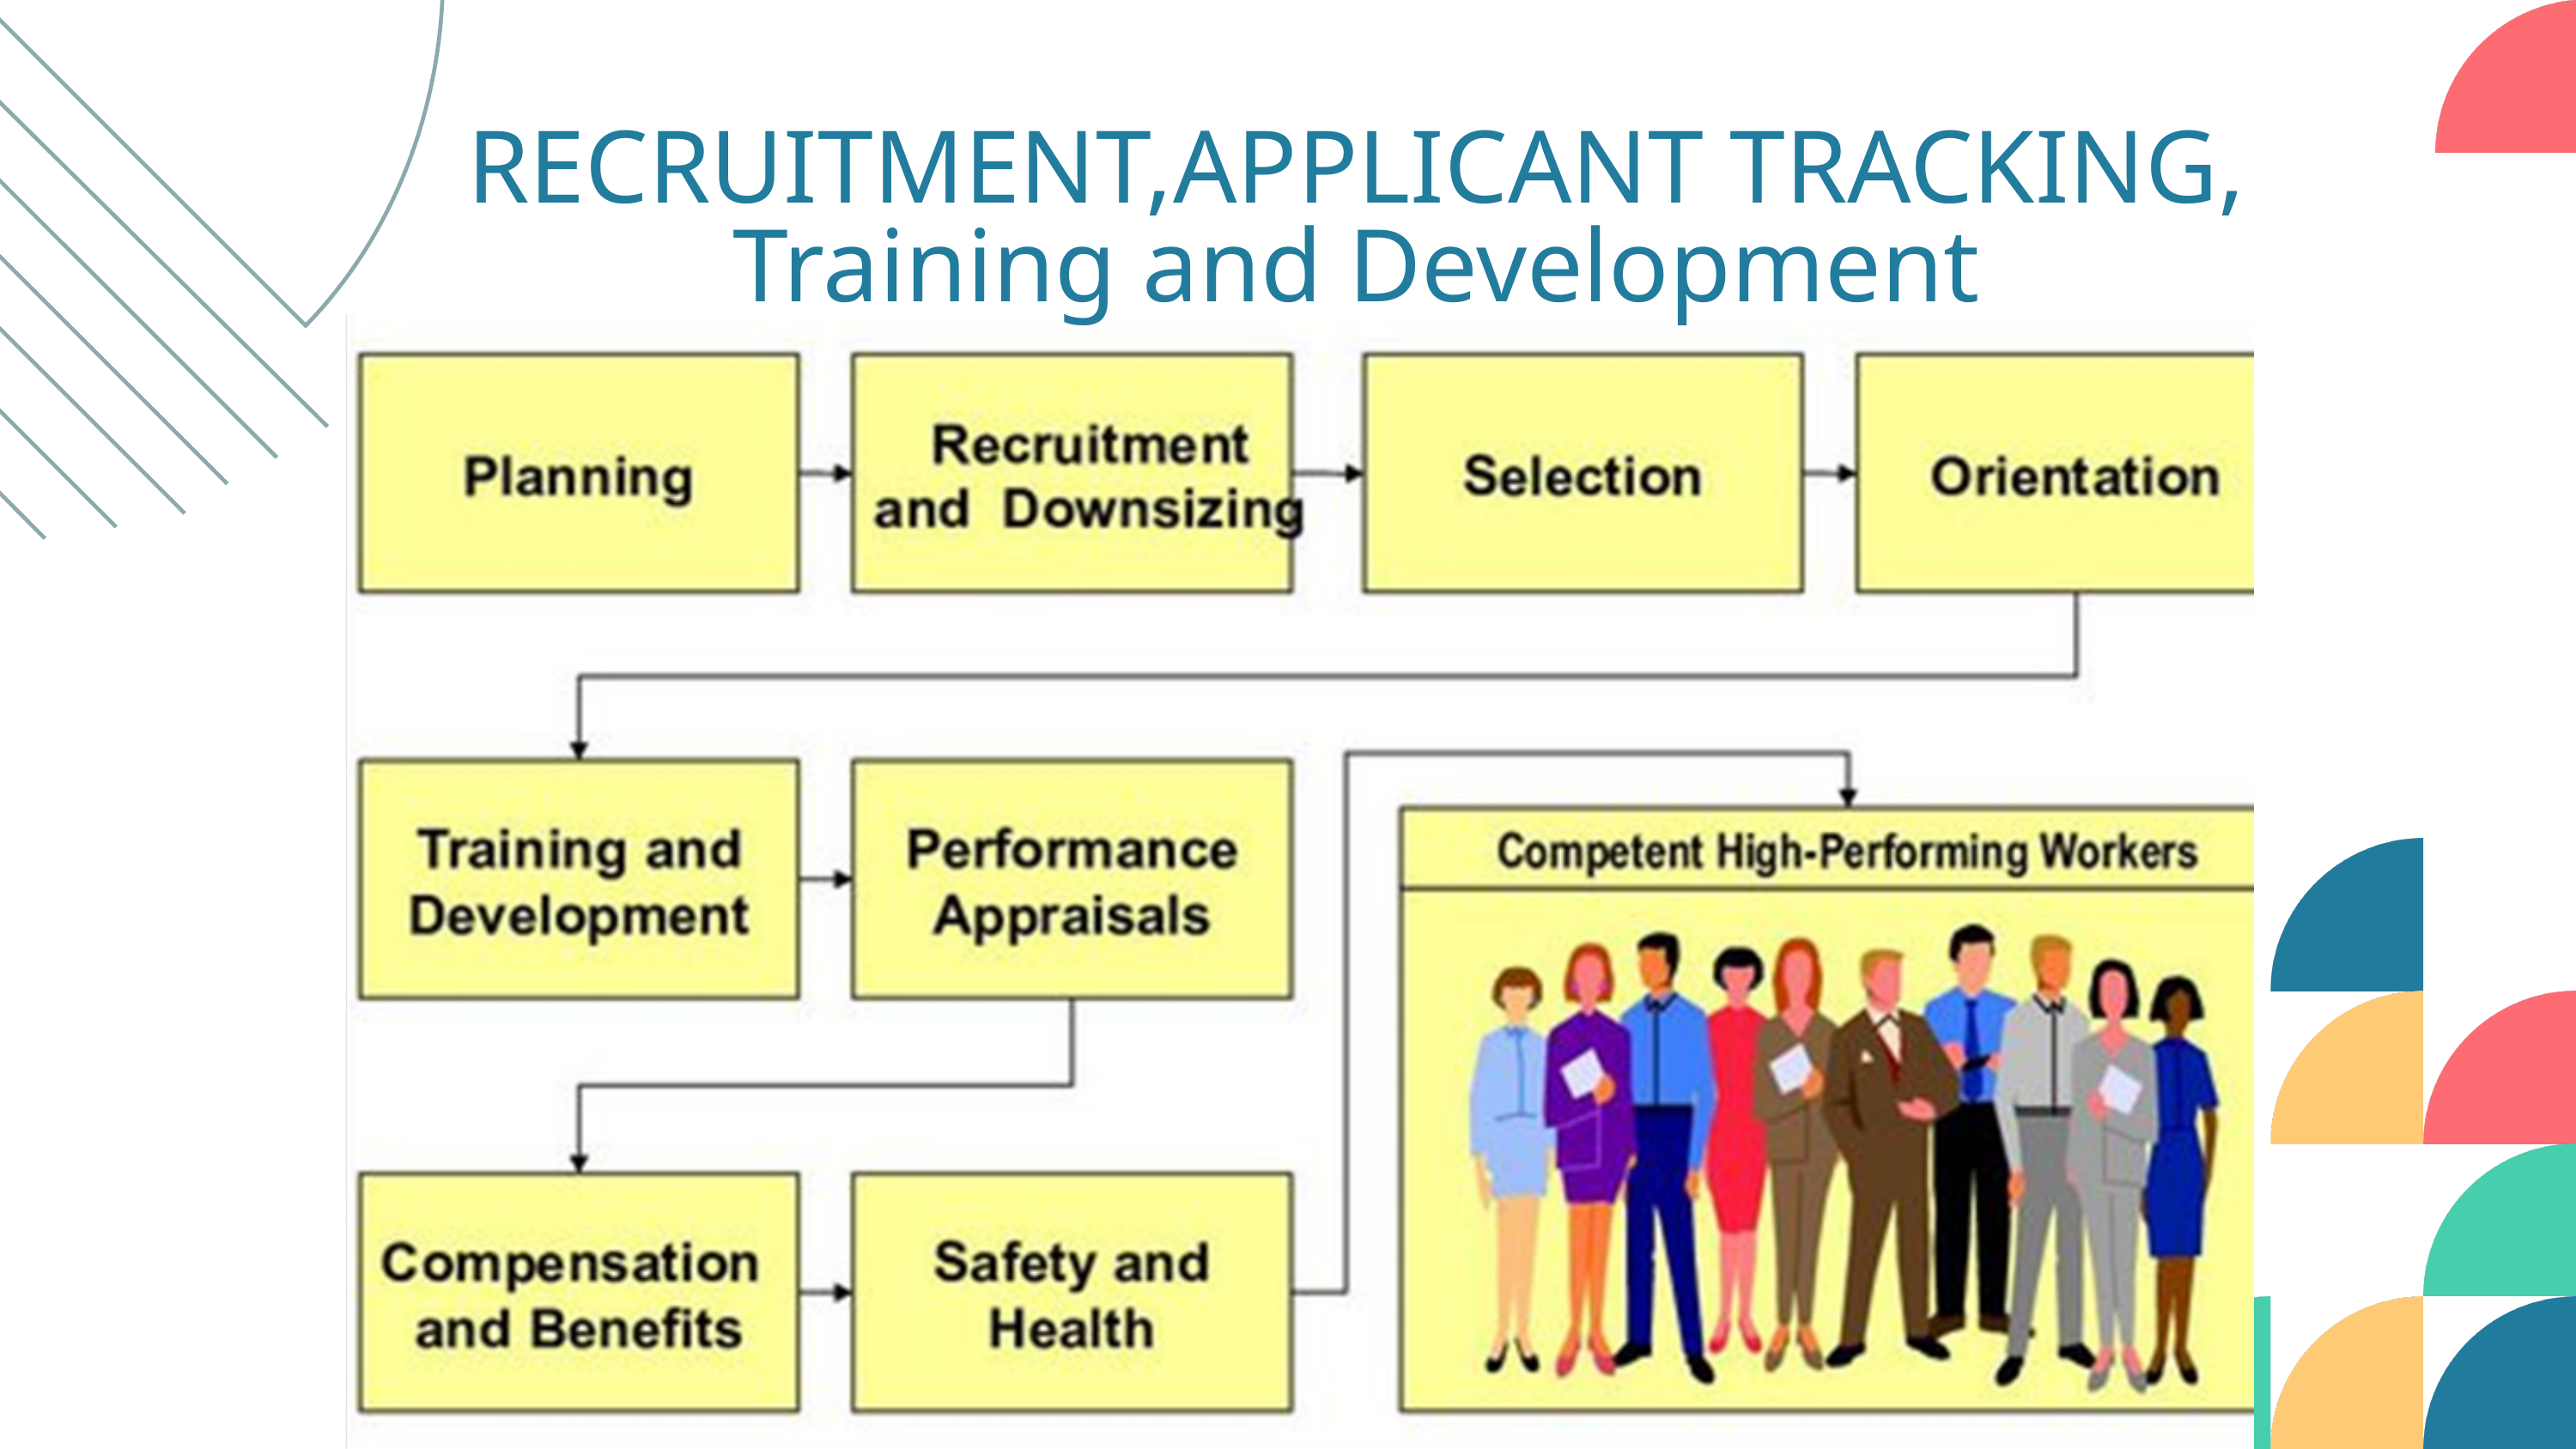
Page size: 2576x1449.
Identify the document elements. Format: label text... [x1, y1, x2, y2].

text_box [2435, 0, 2576, 153]
text_box [2424, 1296, 2576, 1449]
text_box [2271, 1296, 2424, 1449]
text_box [2254, 1296, 2271, 1449]
text_box [345, 323, 2254, 1449]
text_box [2270, 991, 2424, 1144]
text_box RECRUITMENT,APPLICANT TRACKING, Training and Development [313, 123, 2400, 323]
text_box [2423, 1143, 2576, 1296]
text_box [0, 0, 637, 31]
text_box [2424, 991, 2576, 1143]
text_box [2270, 838, 2424, 991]
